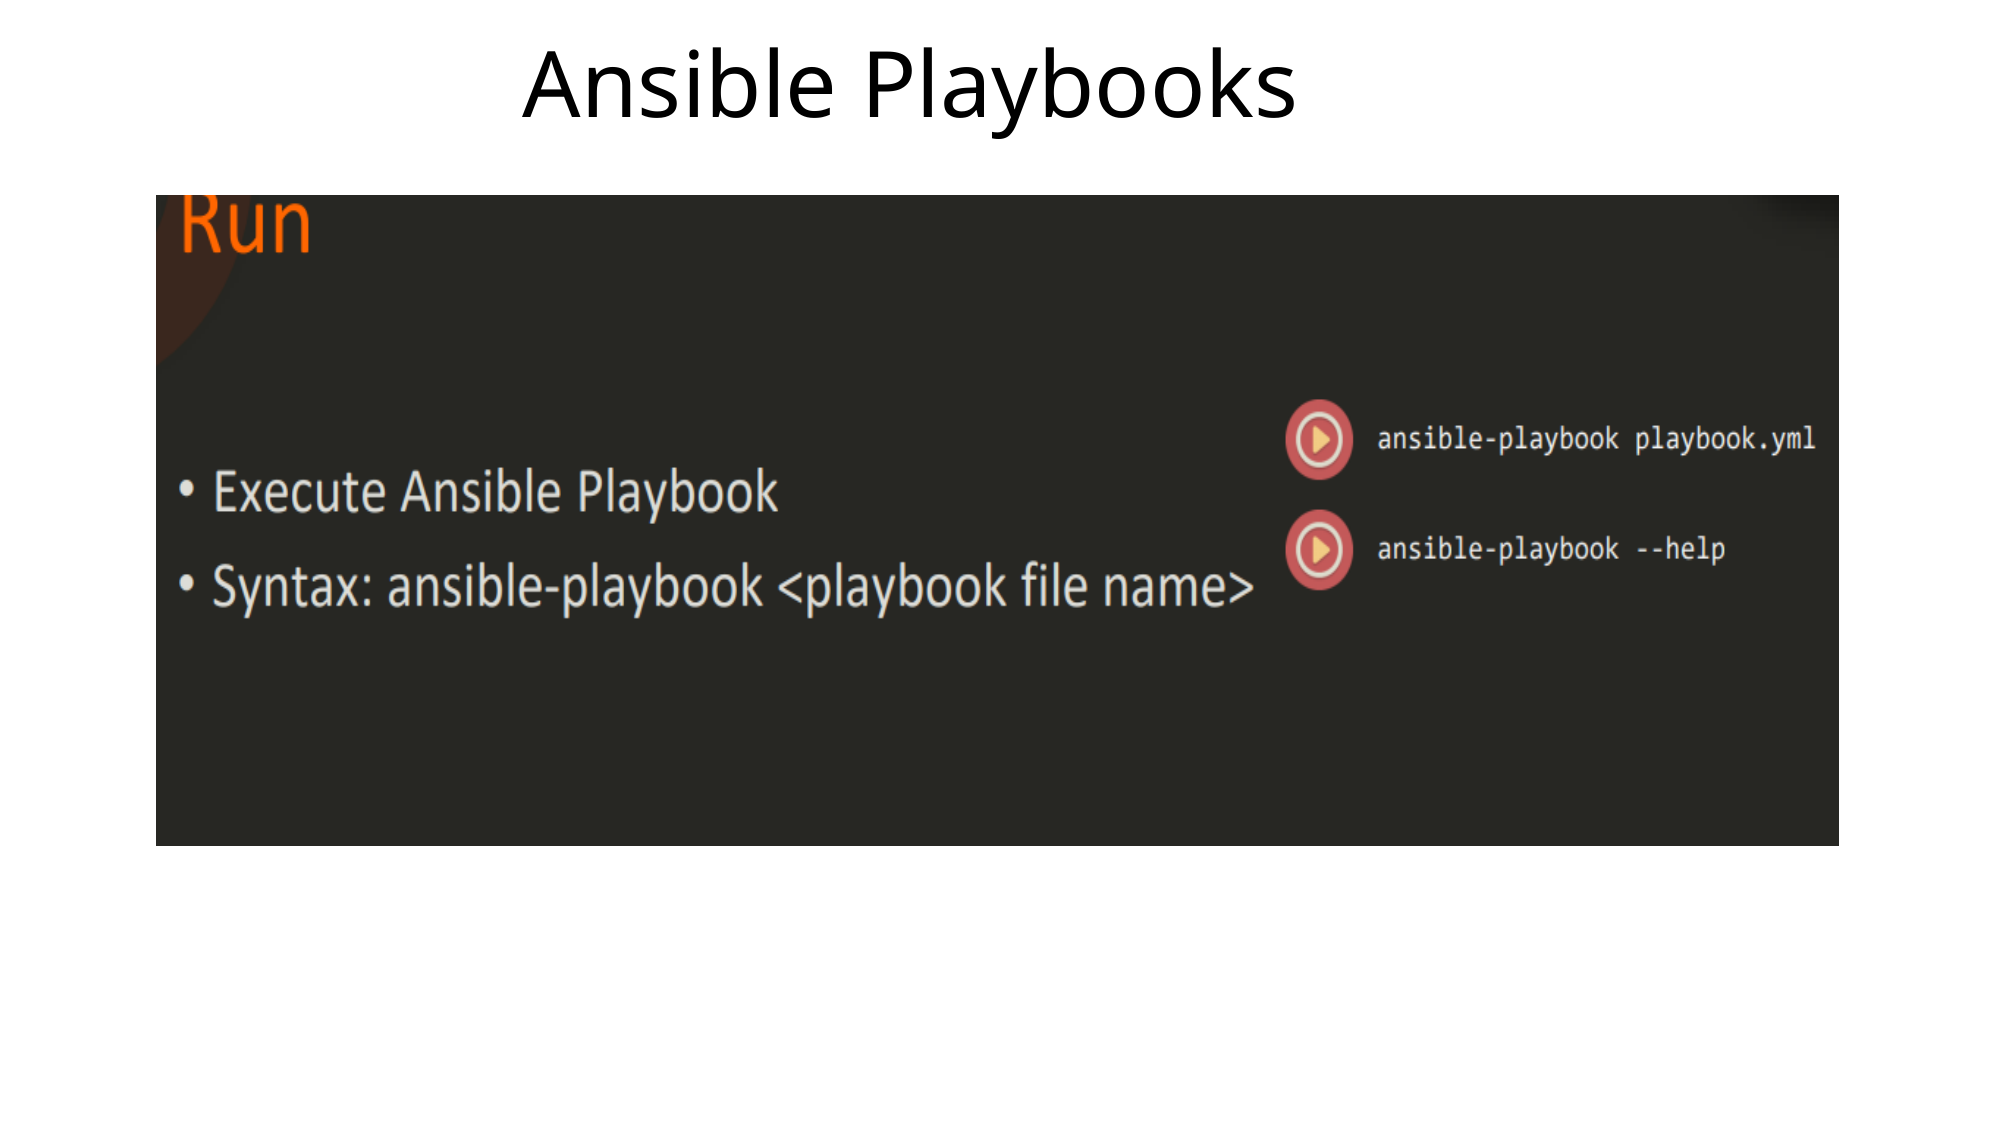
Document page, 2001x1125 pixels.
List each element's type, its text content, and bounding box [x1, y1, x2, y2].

title Ansible Playbooks [161, 26, 1662, 146]
picture [155, 195, 1840, 846]
